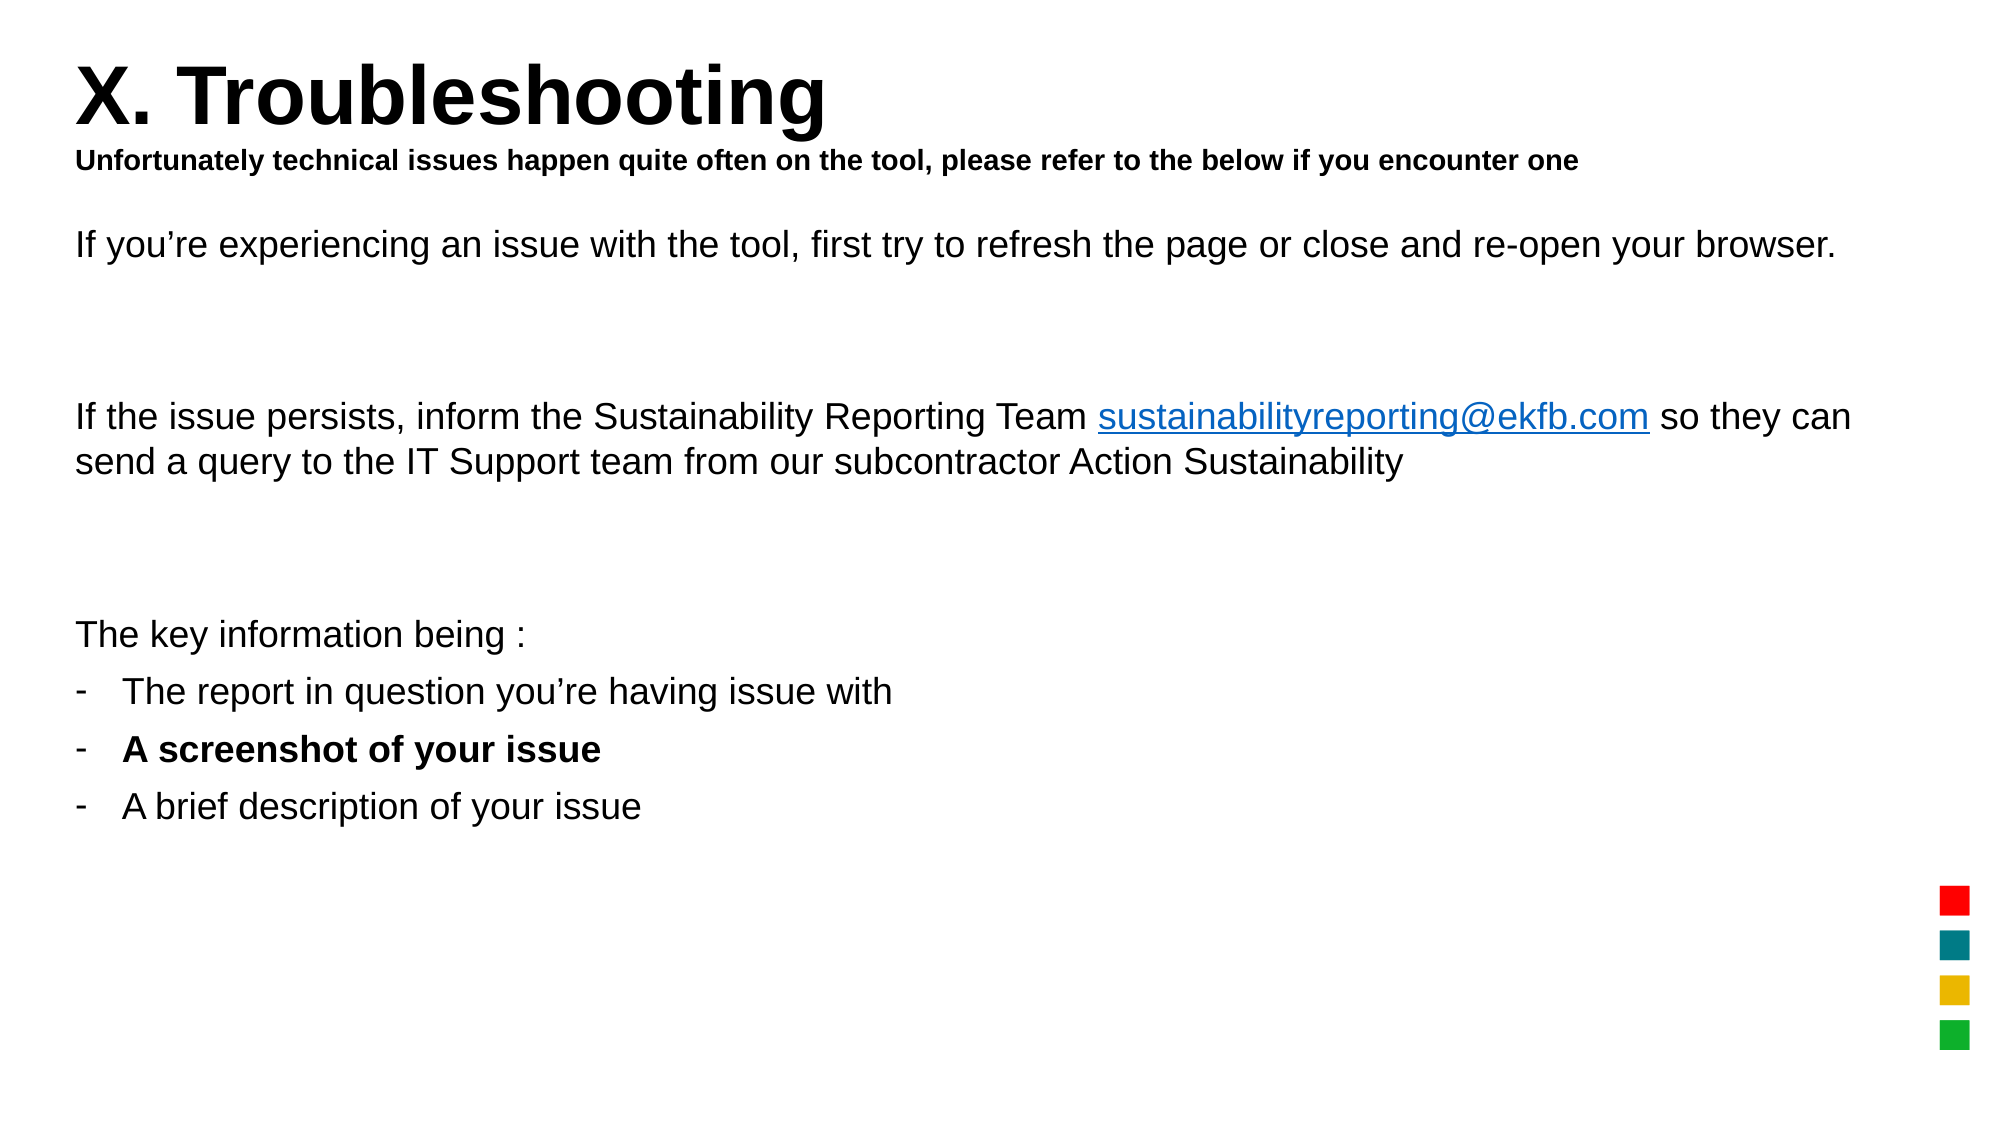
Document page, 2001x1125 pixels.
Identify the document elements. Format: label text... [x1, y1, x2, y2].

title X. Troubleshooting Unfortunately technical issues happen quite often on the tool, please refer to the below if you encounter one [75, 41, 1925, 201]
text_box If you’re experiencing an issue with the tool, first try to refresh the page or close and re-open your browser. If the issue persists, inform the Sustainability Reporting Team sustainabilityreporting@ekfb.com so they can send a query to the IT Support team from our subcontractor Action Sustainability The key information being : The report in question you’re having issue with A screenshot of your issue A brief description of your issue [74, 219, 1896, 855]
